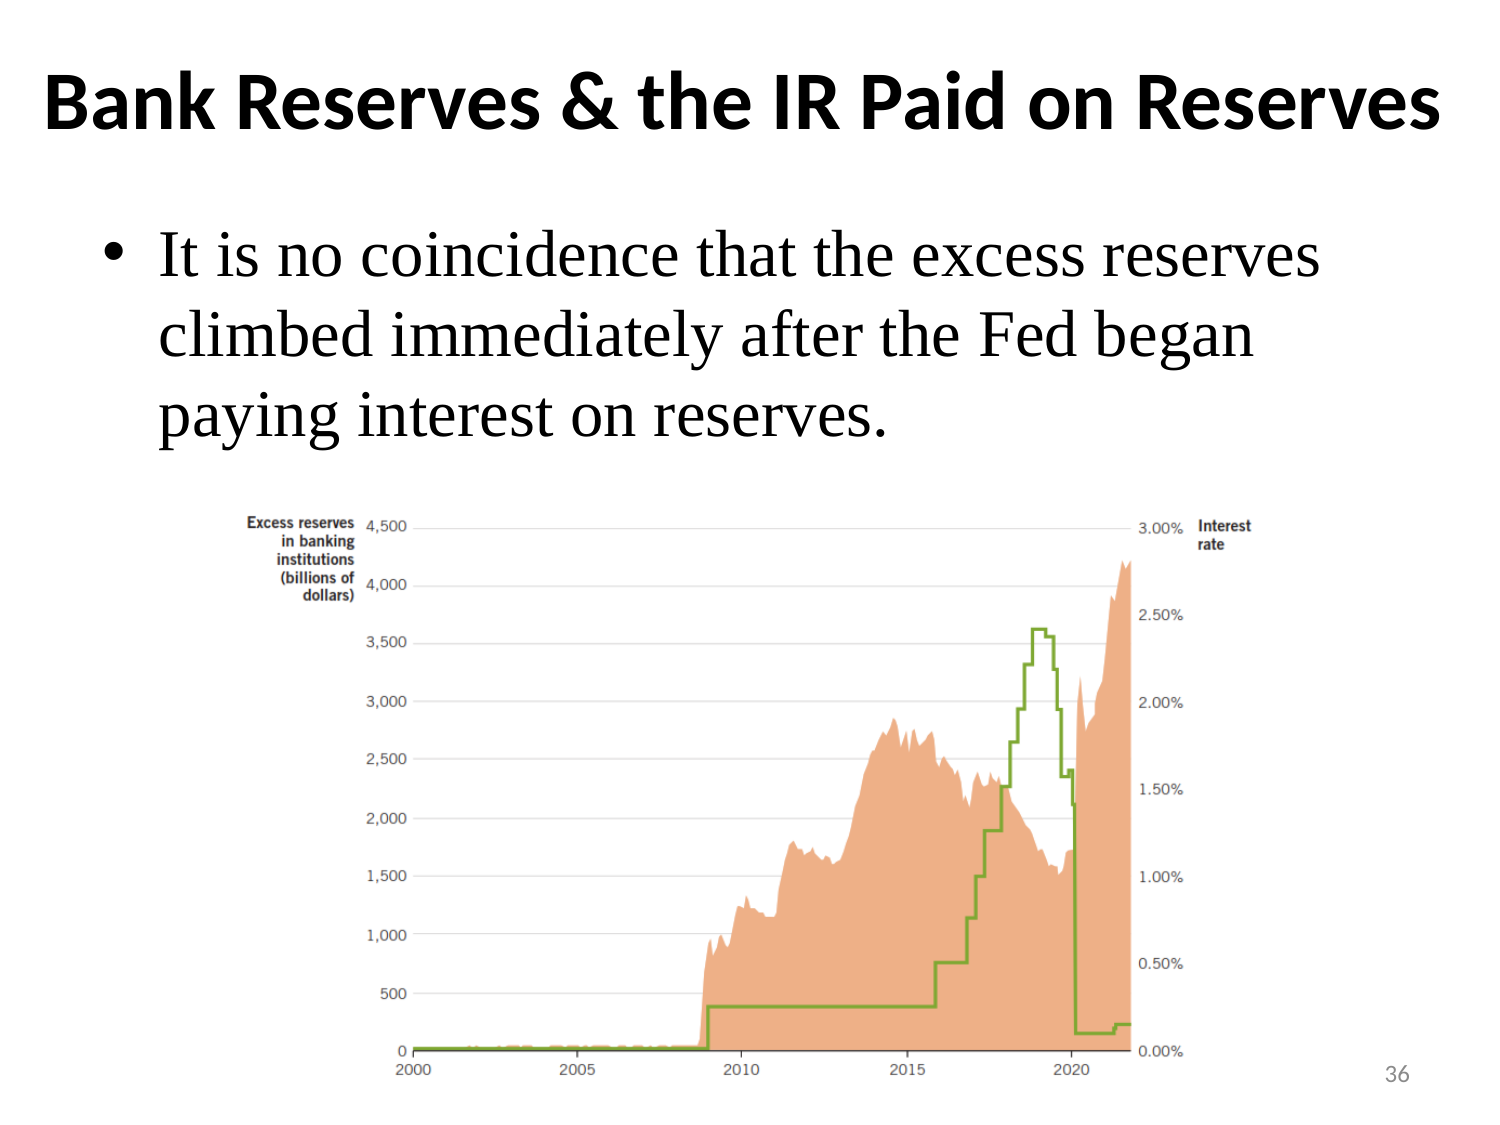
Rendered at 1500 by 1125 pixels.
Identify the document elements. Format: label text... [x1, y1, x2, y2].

picture [243, 487, 1257, 1089]
title Bank Reserves & the IR Paid on Reserves [24, 24, 1463, 168]
list It is no coincidence that the excess reserves climbed immediately after the Fed began paying interest on reserves. [87, 202, 1400, 1041]
slide_number 36 [1074, 1042, 1425, 1103]
